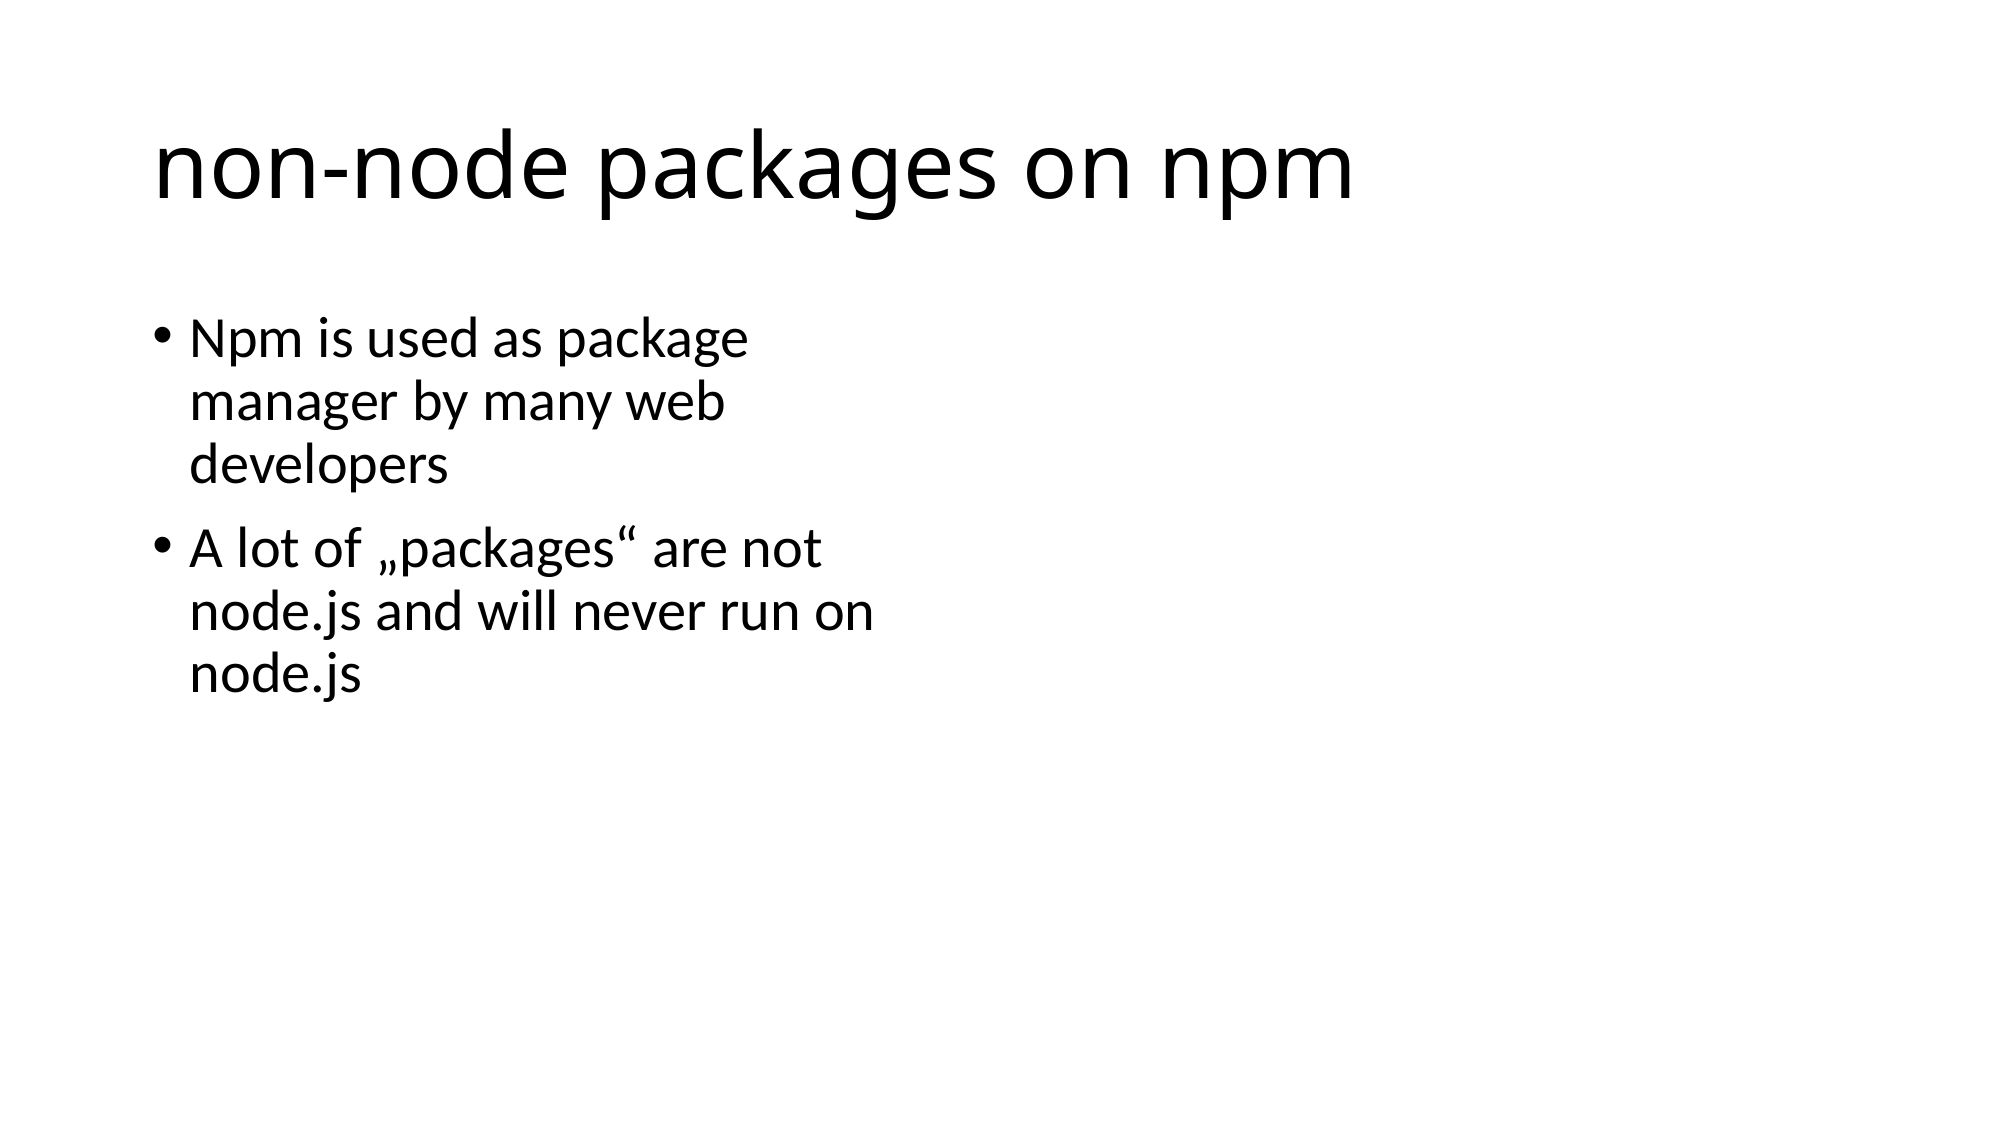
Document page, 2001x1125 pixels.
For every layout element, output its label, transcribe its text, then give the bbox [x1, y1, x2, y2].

list Npm is used as package manager by many web developers A lot of „packages“ are not node.js and will never run on node.js [137, 299, 910, 1014]
title non-node packages on npm [137, 59, 1863, 278]
